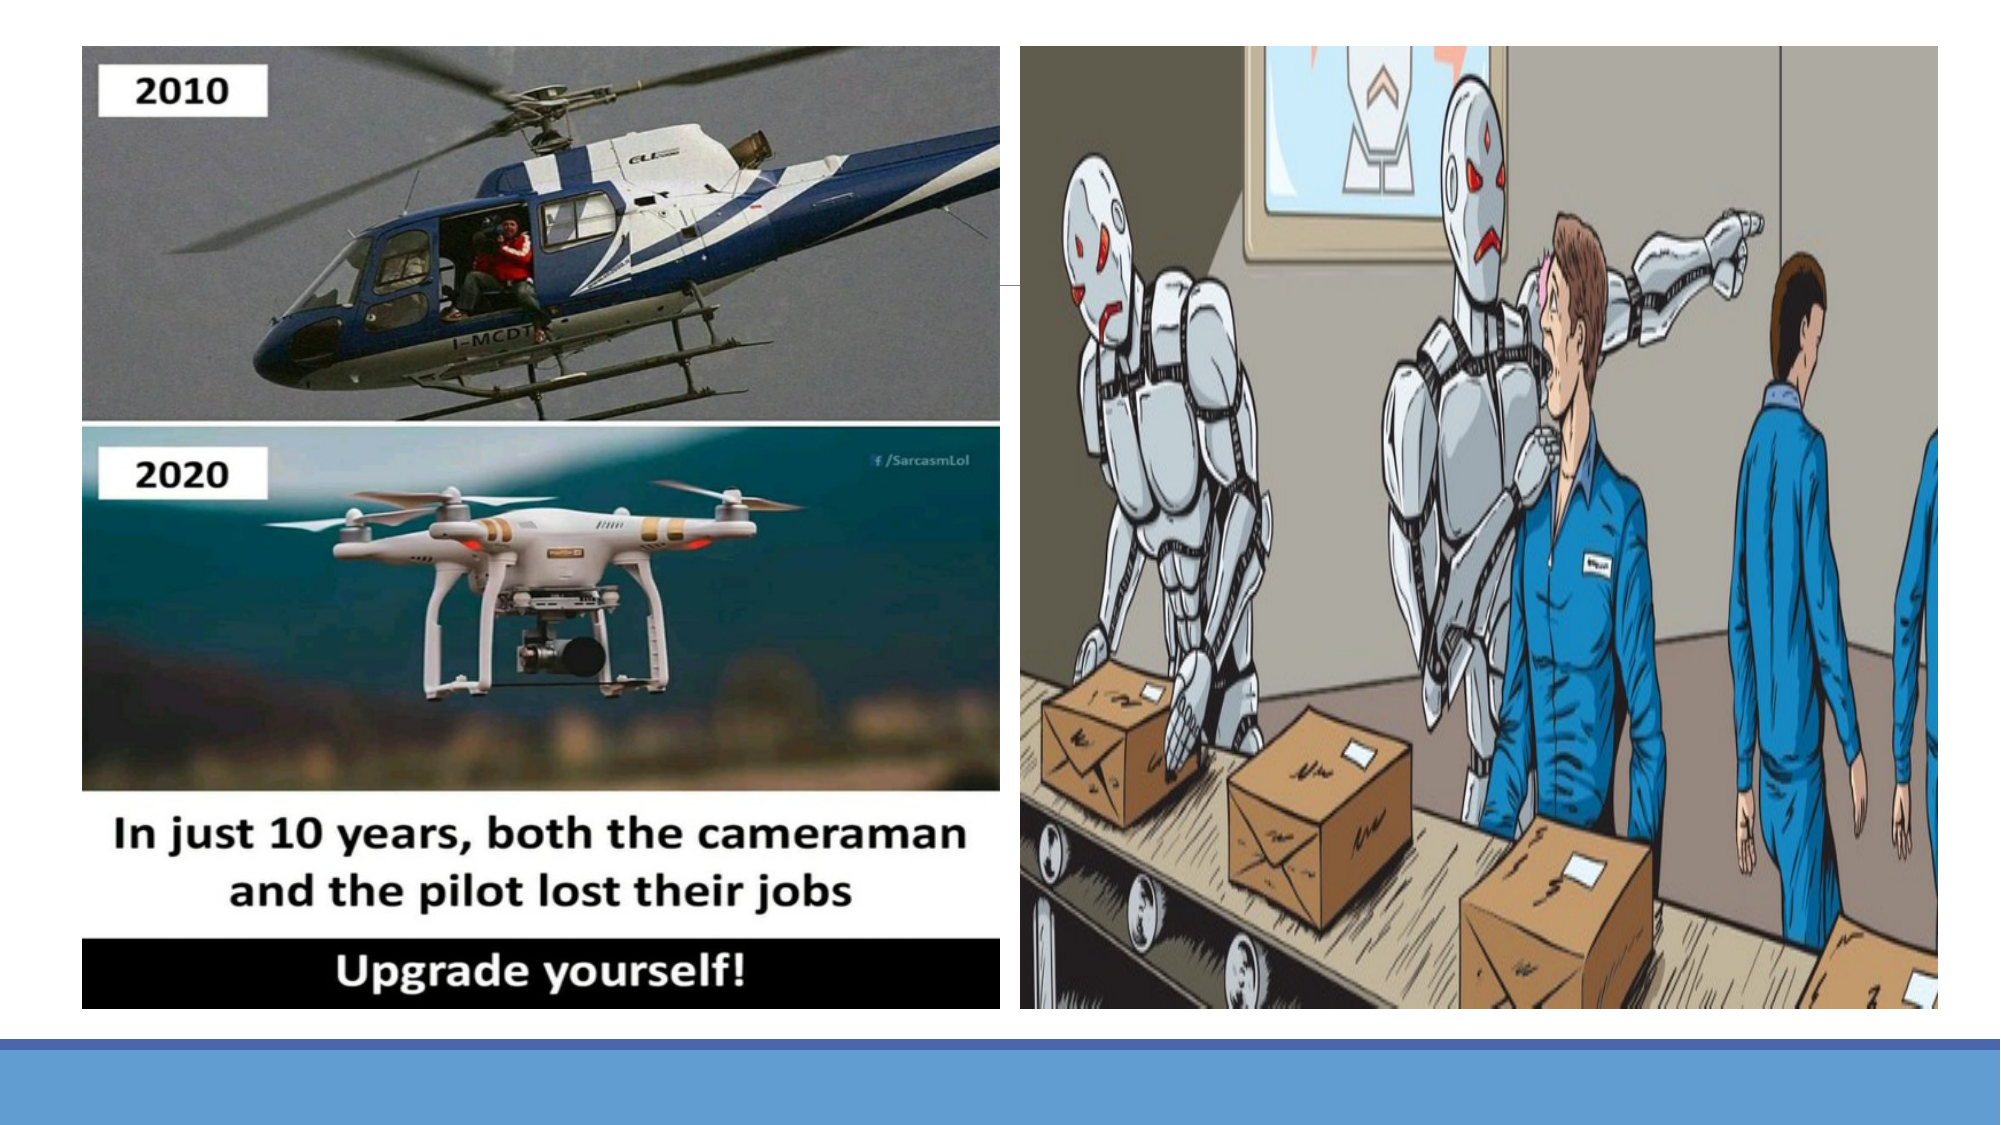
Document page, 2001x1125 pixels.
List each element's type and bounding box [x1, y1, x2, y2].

list [1019, 46, 1939, 1010]
list [81, 46, 1001, 1010]
